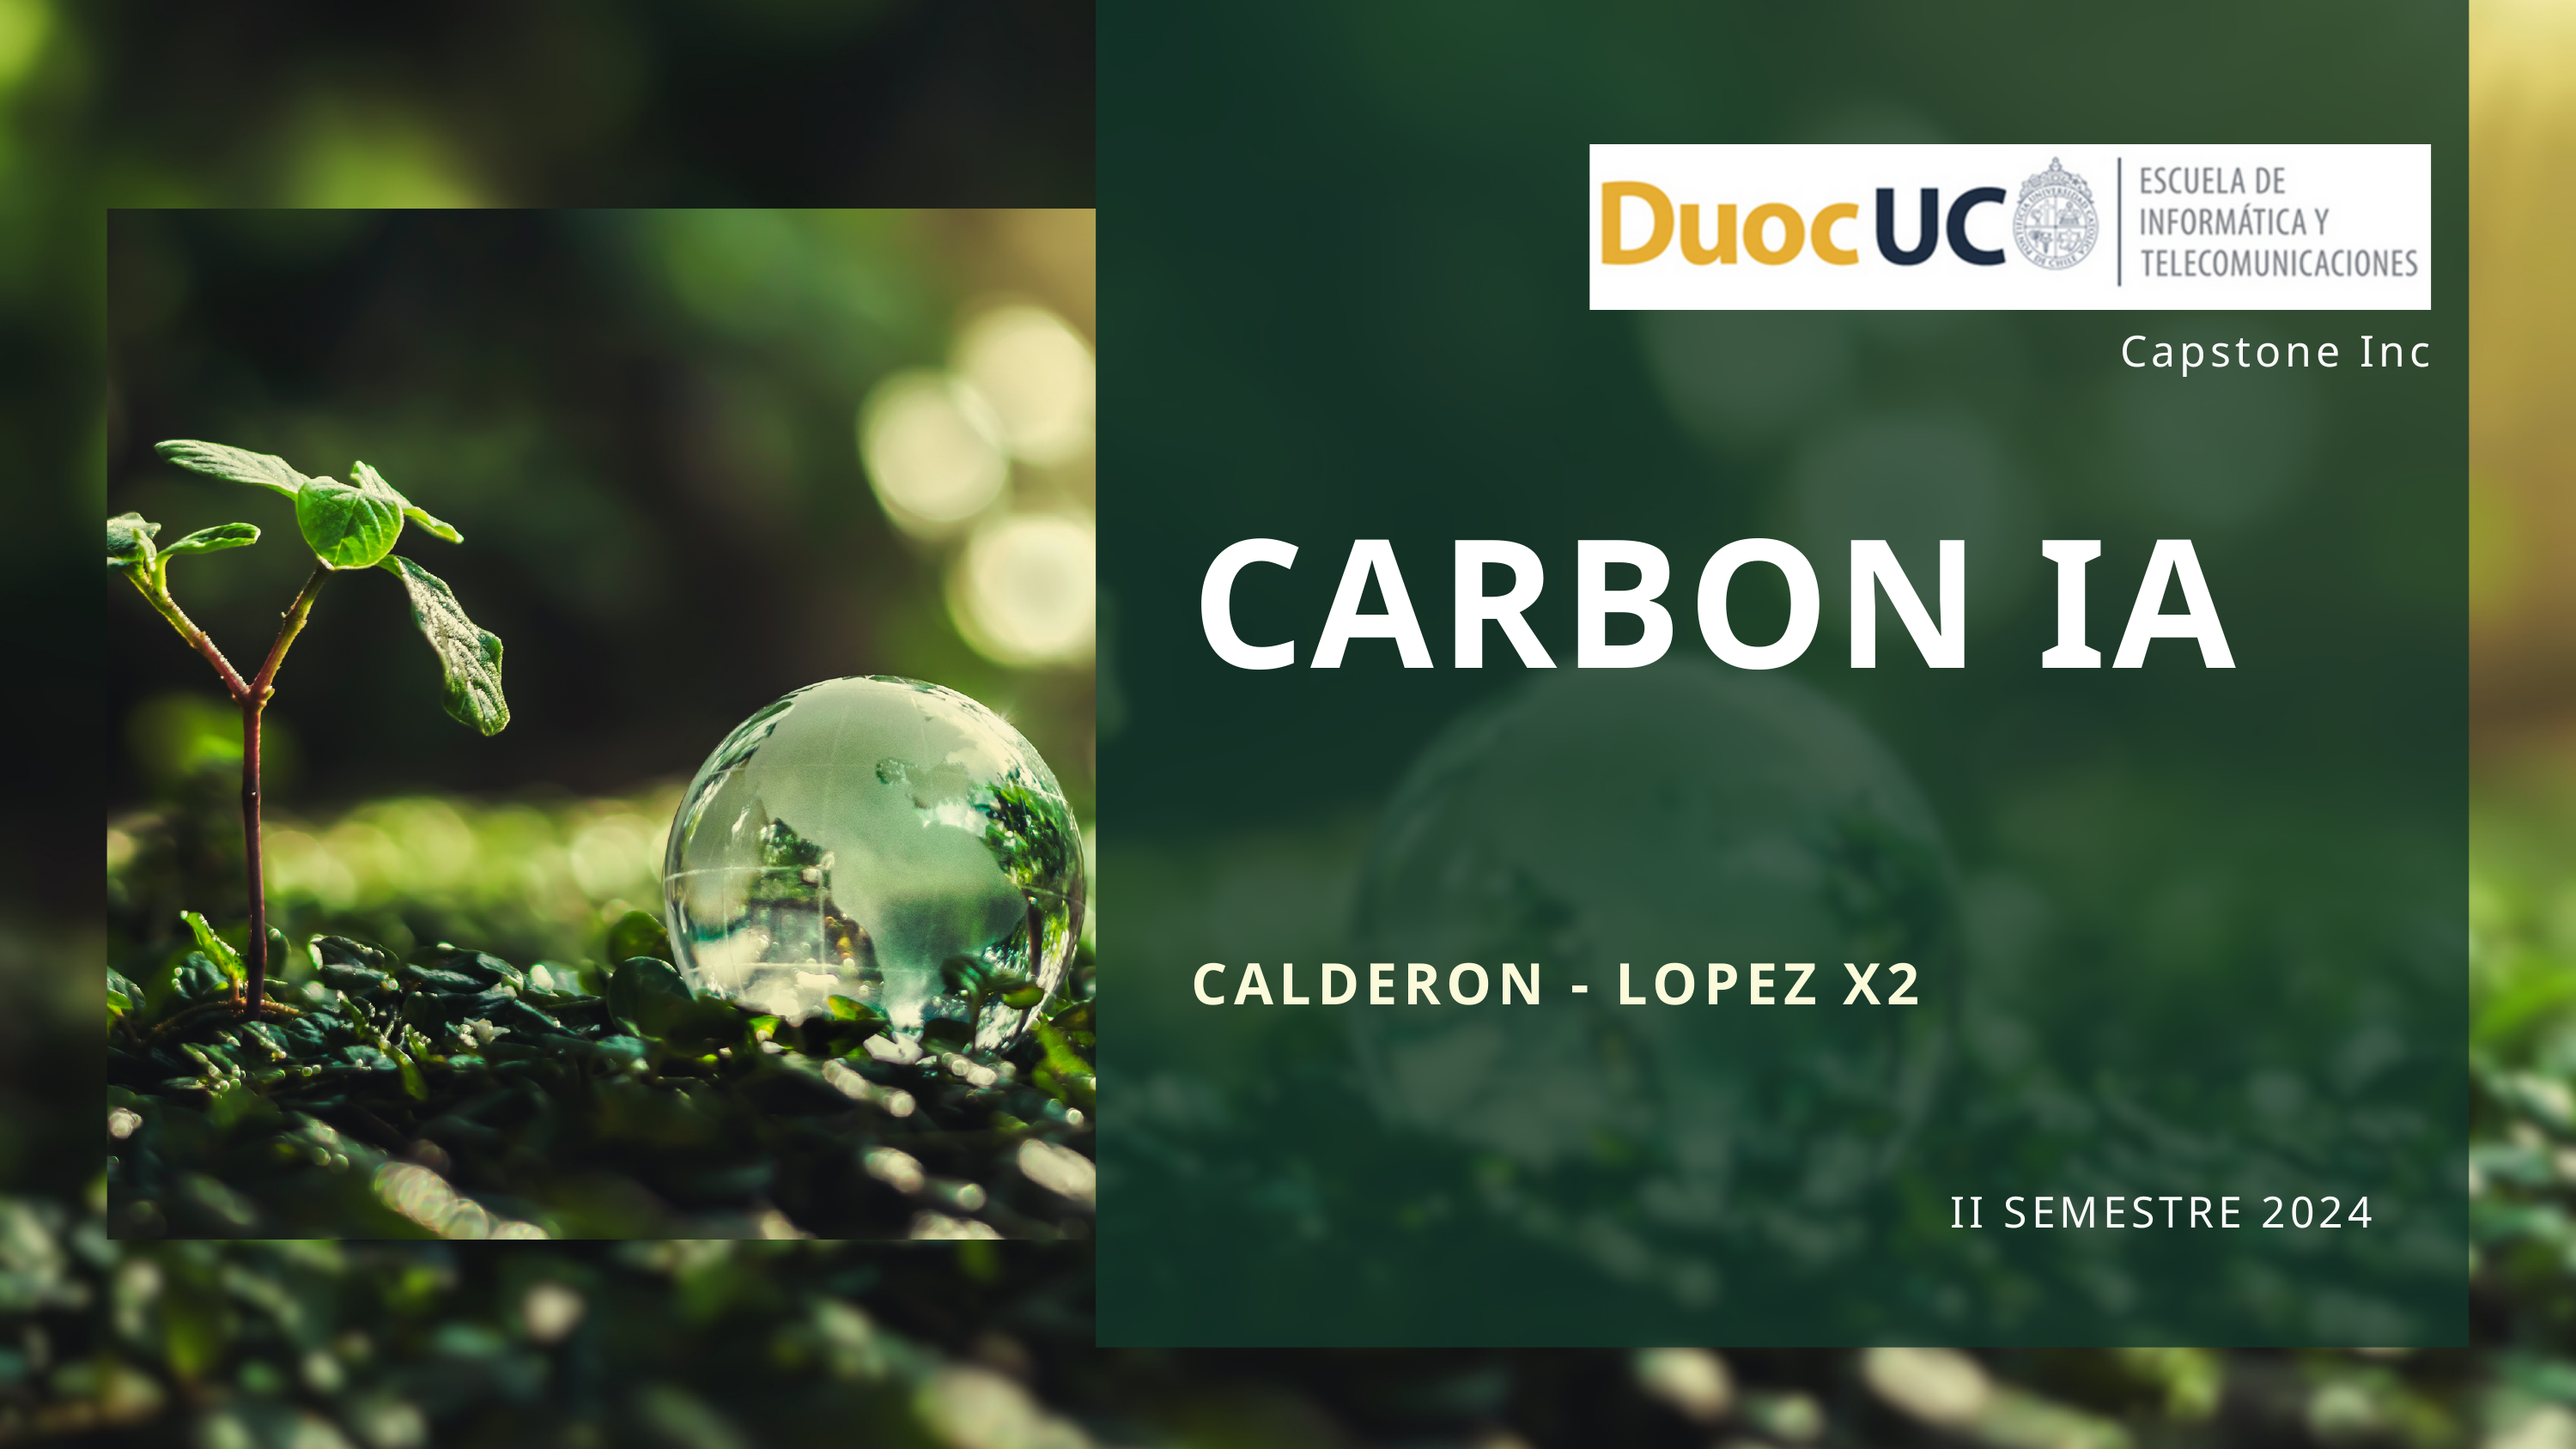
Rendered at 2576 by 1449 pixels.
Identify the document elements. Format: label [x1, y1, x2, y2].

text_box [0, 0, 2576, 1449]
text_box [1095, 0, 2470, 1348]
text_box [106, 209, 1097, 1240]
